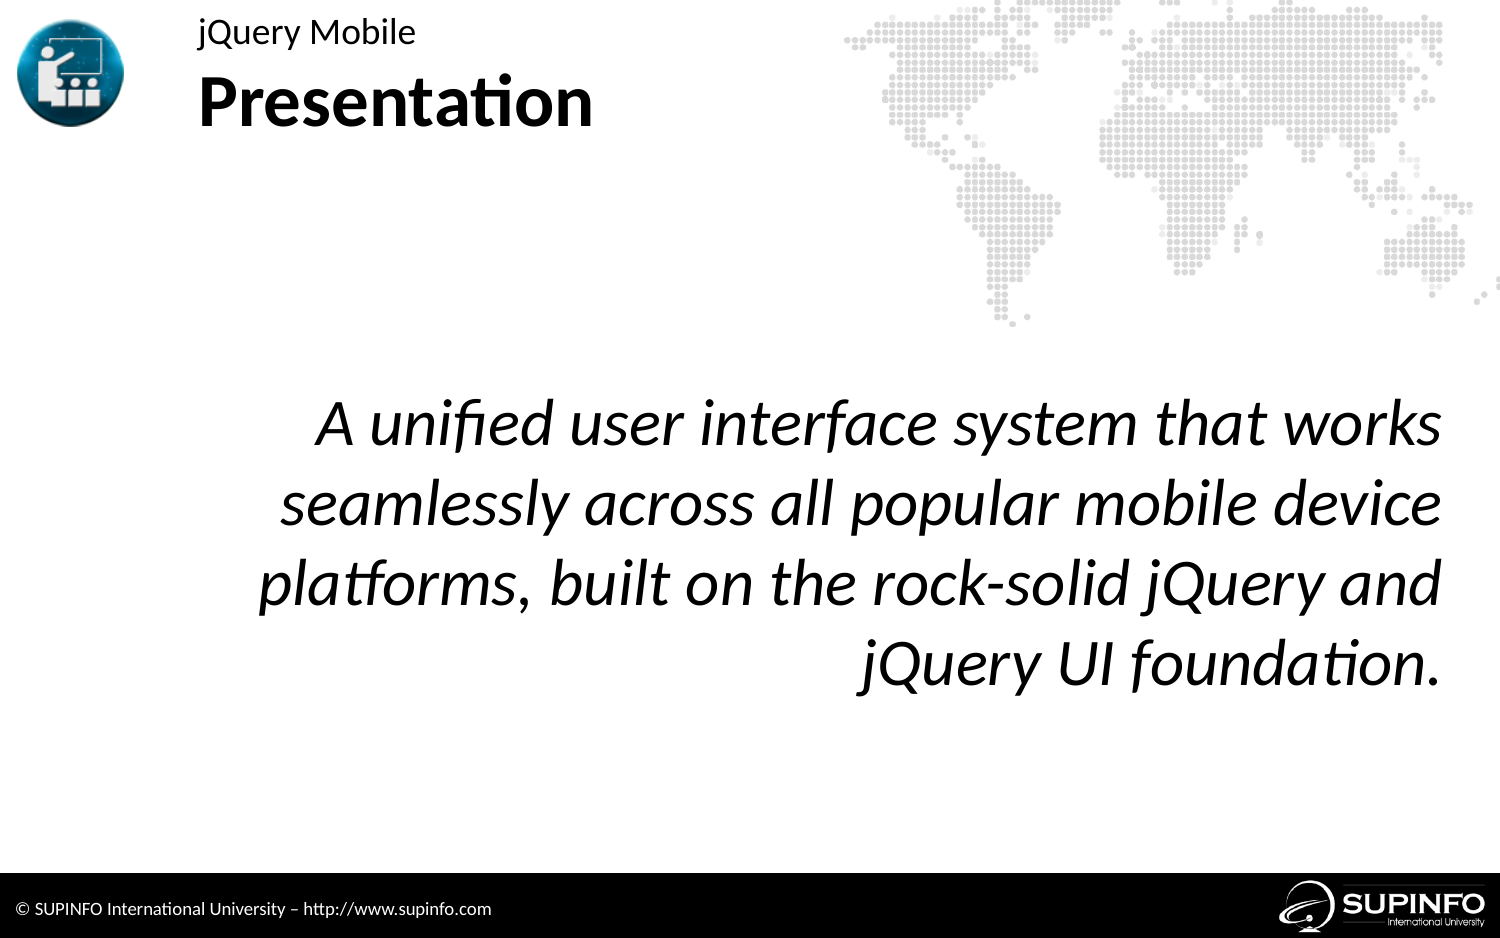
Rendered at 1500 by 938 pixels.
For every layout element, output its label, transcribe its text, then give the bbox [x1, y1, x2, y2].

text_box Presentation [183, 56, 1459, 138]
picture [1269, 870, 1494, 938]
list A unified user interface system that works seamlessly across all popular mobile device platforms, built on the rock-solid jQuery and jQuery UI foundation. [74, 184, 1460, 880]
picture [844, 0, 1500, 327]
text_box jQuery Mobile [183, 0, 1459, 56]
picture [49, 37, 102, 75]
picture [39, 46, 101, 107]
picture [17, 19, 125, 127]
